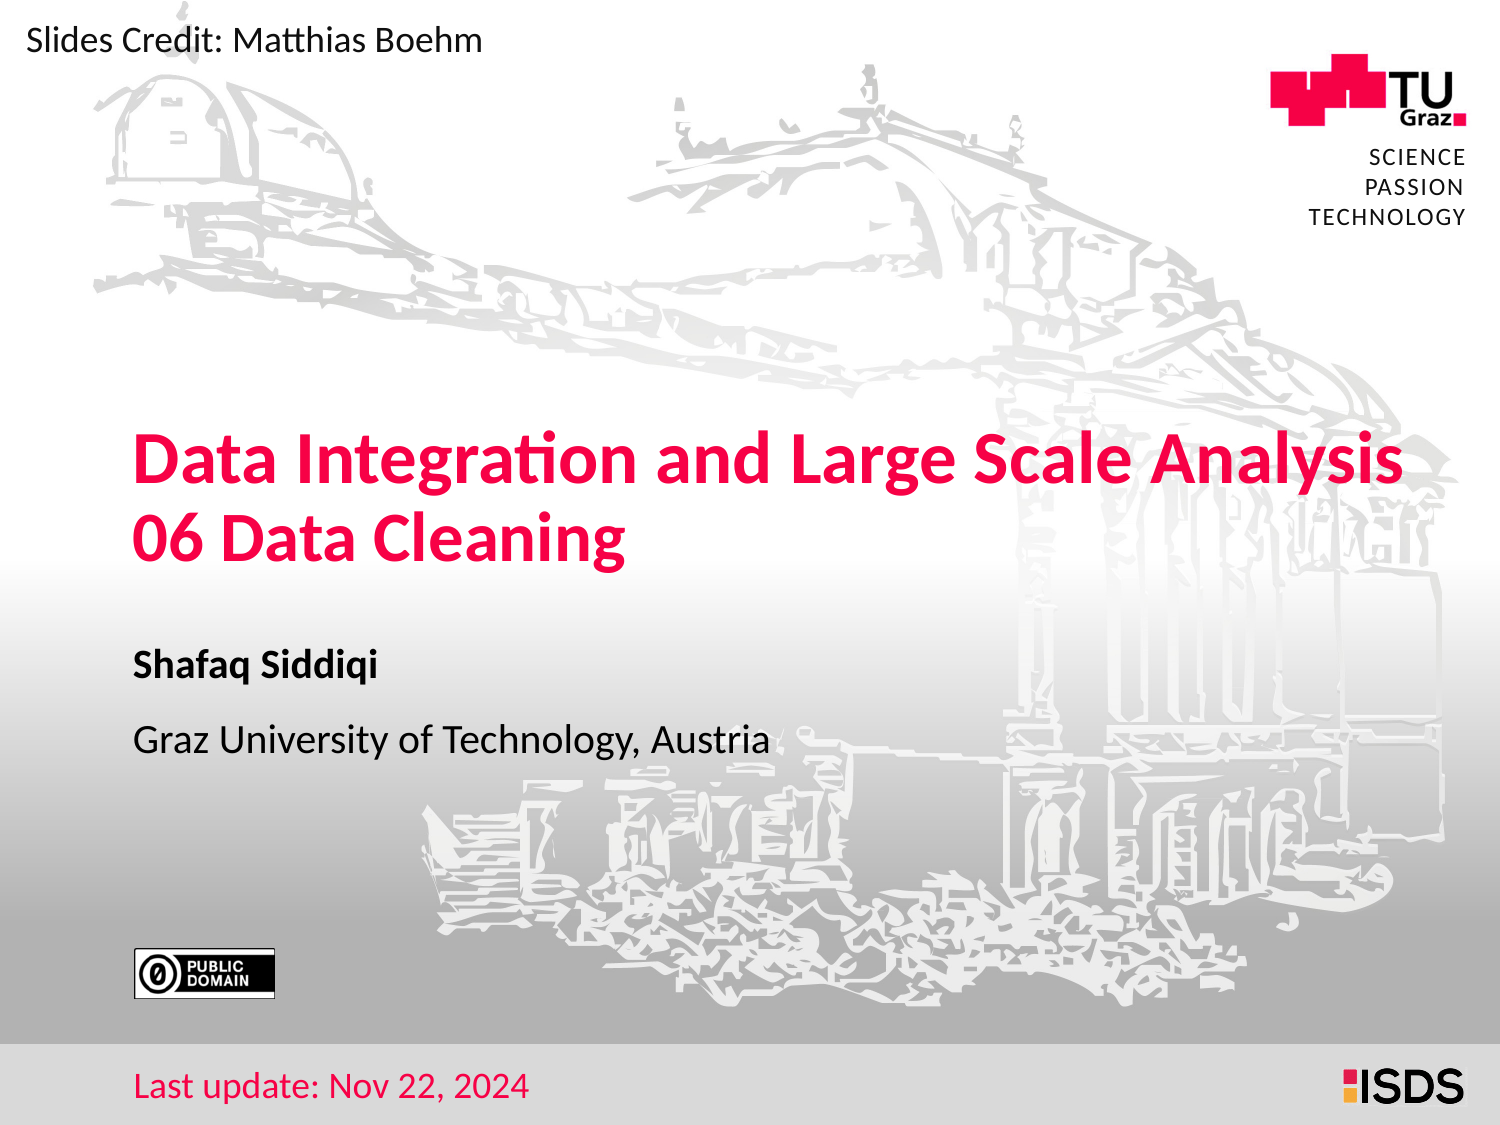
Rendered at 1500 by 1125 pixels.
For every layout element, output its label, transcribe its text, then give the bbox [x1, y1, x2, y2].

title Data Integration and Large Scale Analysis 06 Data Cleaning [118, 175, 1500, 584]
footer Shafaq Siddiqi Graz University of Technology, Austria [118, 629, 1267, 898]
text_box Last update: Nov 22, 2024 [133, 1053, 564, 1113]
picture [1339, 1065, 1468, 1107]
text_box Slides Credit: Matthias Boehm [25, 7, 485, 68]
picture [0, 1, 1500, 1044]
